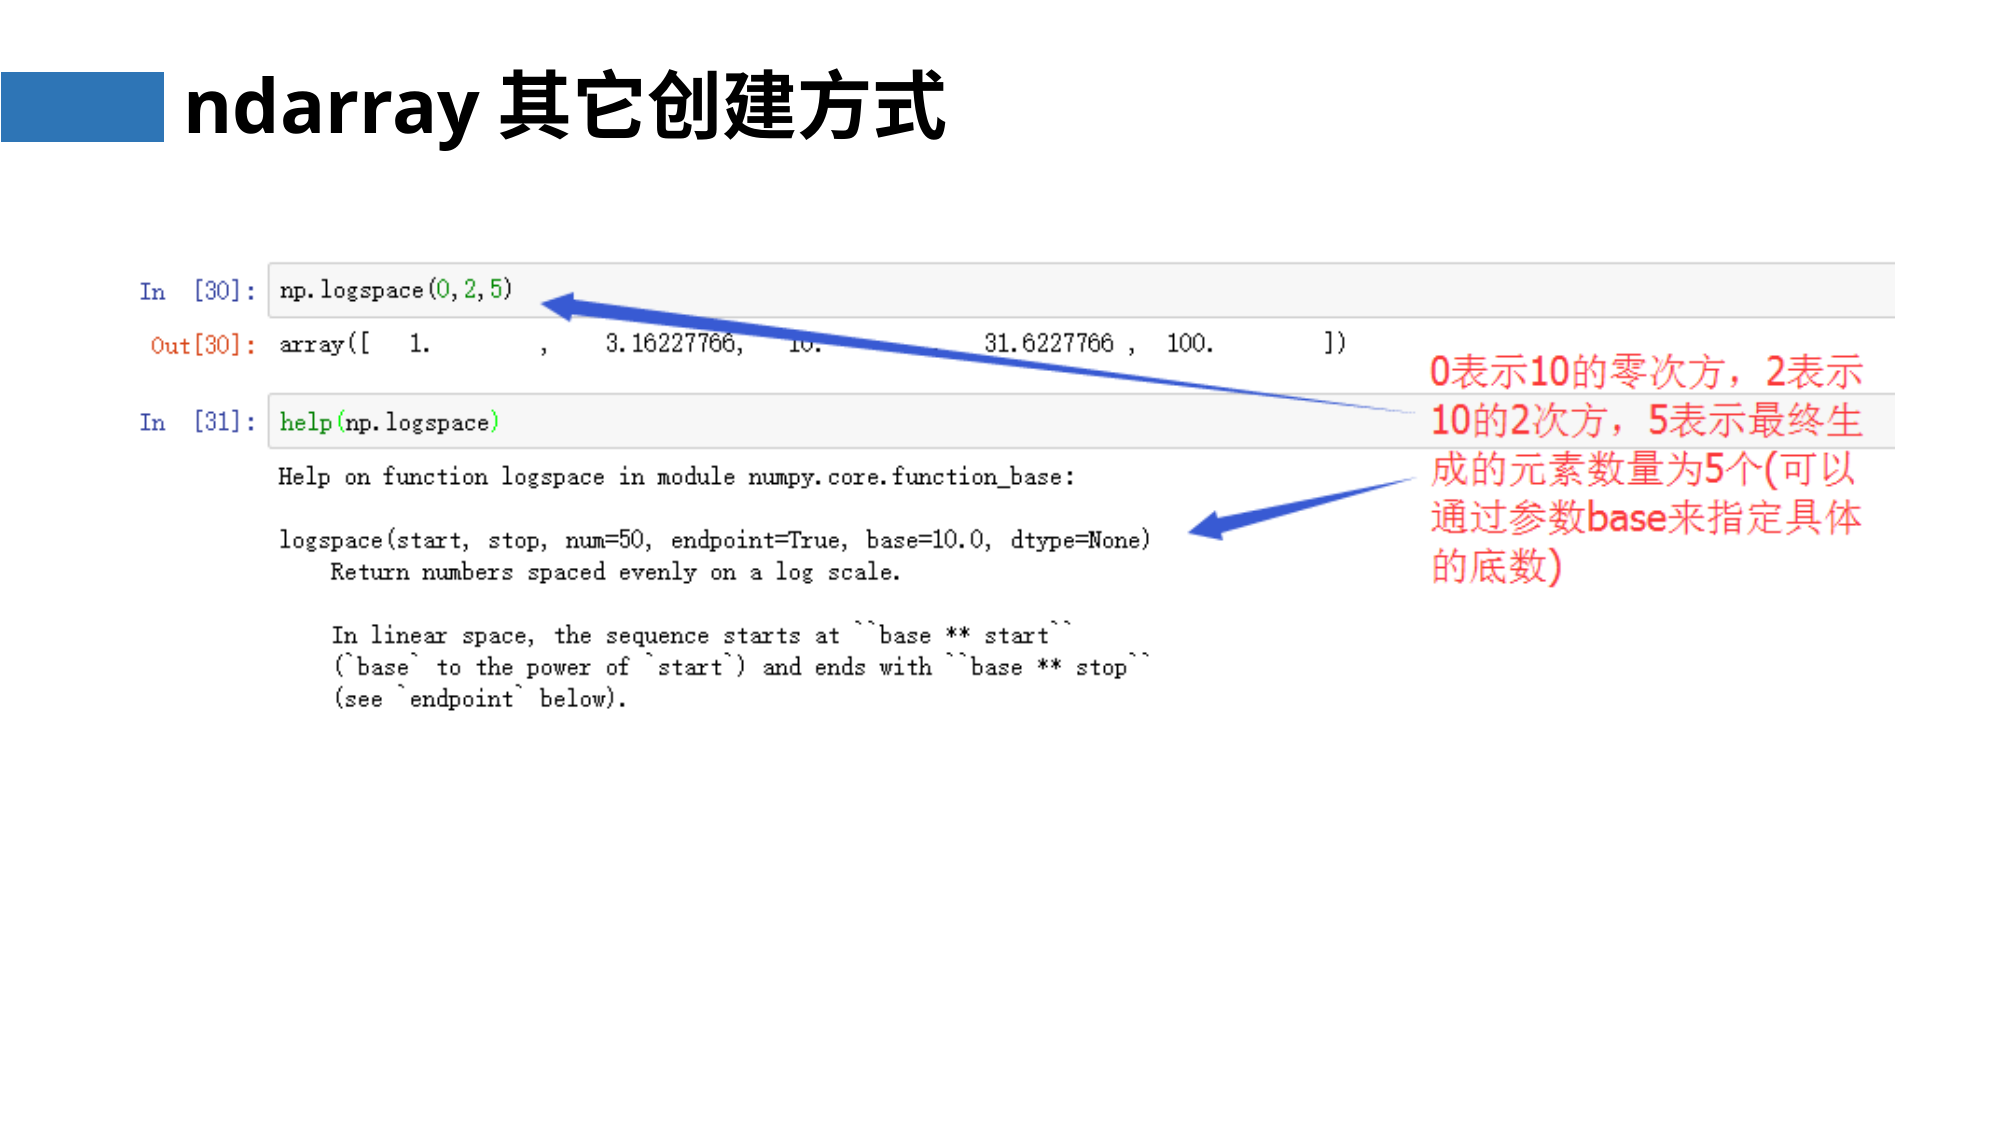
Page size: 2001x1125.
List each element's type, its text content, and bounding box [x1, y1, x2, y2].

picture [104, 244, 1895, 722]
title ndarray其它创建方式 [168, 61, 1519, 186]
